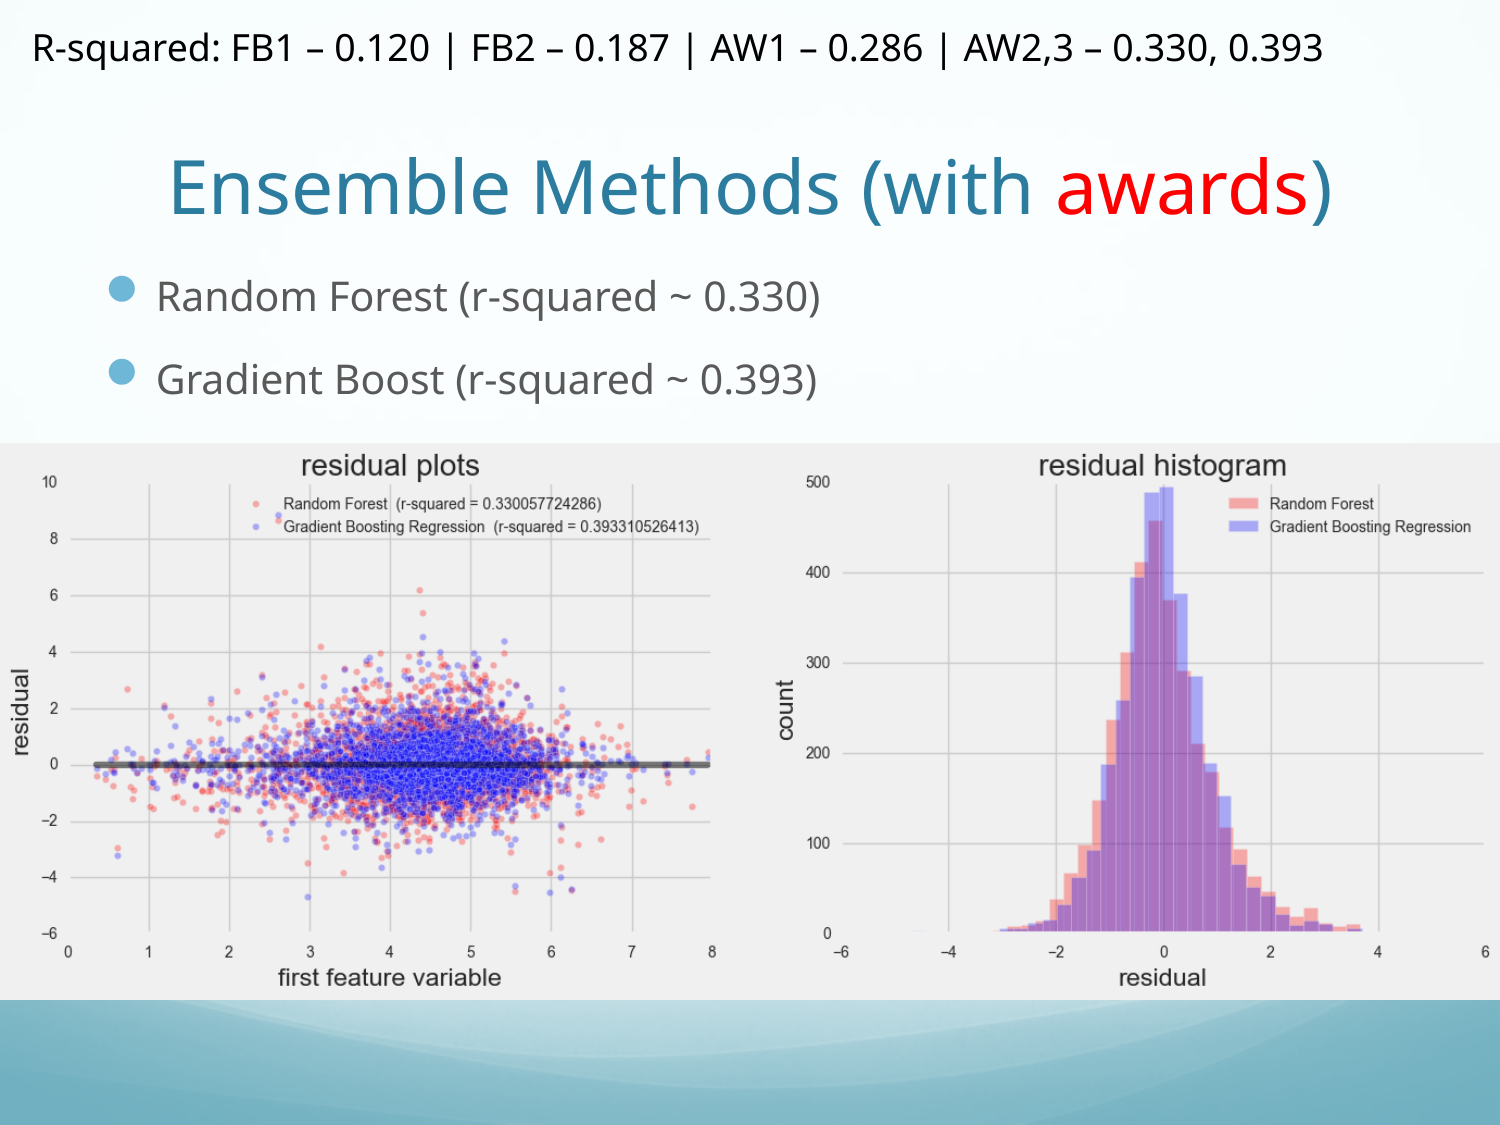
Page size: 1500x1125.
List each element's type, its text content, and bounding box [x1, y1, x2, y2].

text_box R-squared: FB1 – 0.120 | FB2 – 0.187 | AW1 – 0.286 | AW2,3 – 0.330, 0.393 [16, 17, 1500, 122]
list Random Forest (r-squared ~ 0.330) Gradient Boost (r-squared ~ 0.393) [90, 262, 1410, 411]
title Ensemble Methods (with awards) [90, 122, 1410, 237]
picture [0, 442, 1500, 1000]
